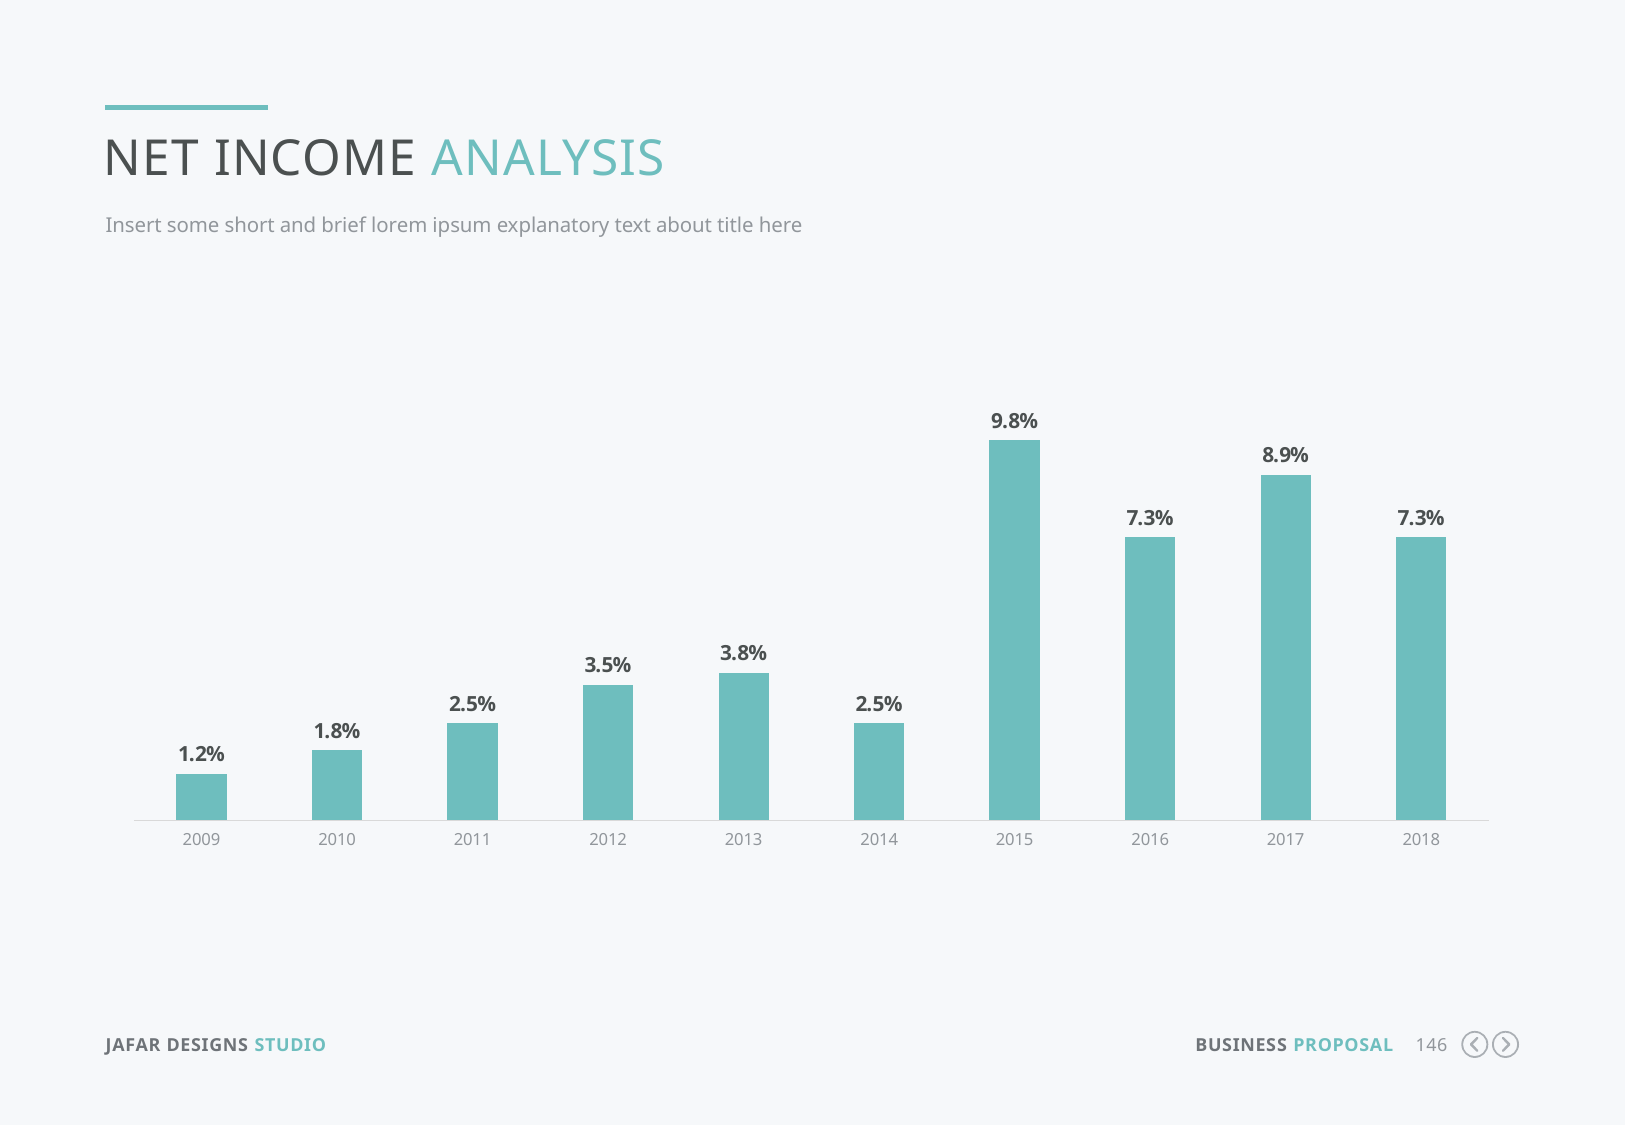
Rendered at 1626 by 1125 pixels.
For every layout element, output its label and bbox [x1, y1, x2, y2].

list [103, 125, 1518, 188]
list [105, 209, 1519, 241]
chart [105, 344, 1518, 860]
